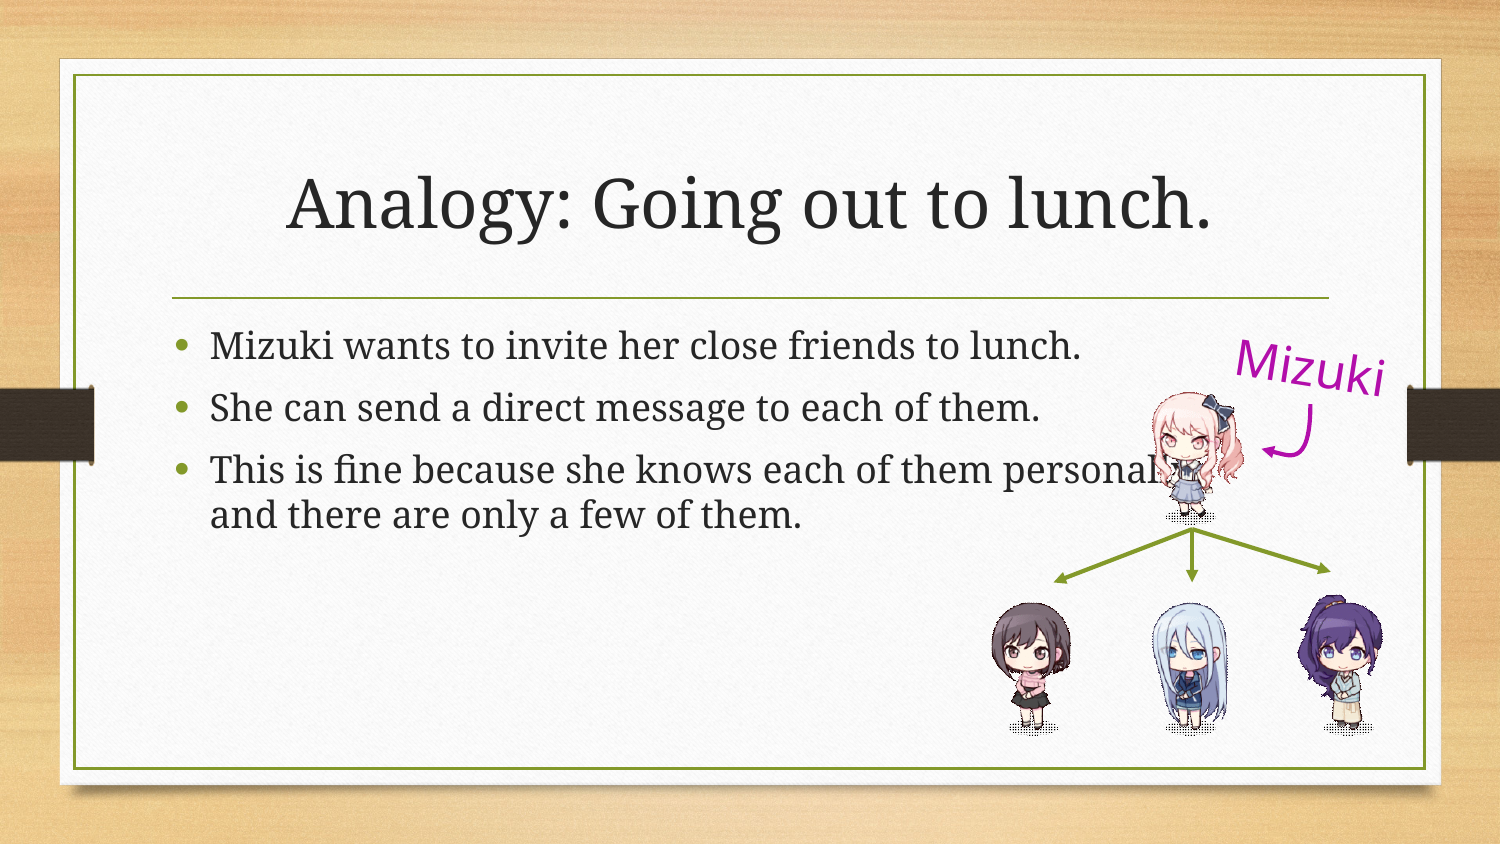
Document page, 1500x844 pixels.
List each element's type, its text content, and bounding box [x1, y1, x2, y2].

title Analogy: Going out to lunch. [159, 120, 1341, 282]
picture [0, 0, 1500, 844]
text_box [1191, 528, 1332, 573]
text_box Mizuki [1300, 326, 1417, 420]
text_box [1300, 402, 1308, 452]
list Mizuki wants to invite her close friends to lunch. She can send a direct message to each of them. This is fine because she knows each of them personally, and there are only a few of them. [159, 314, 1341, 723]
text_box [1053, 528, 1191, 583]
